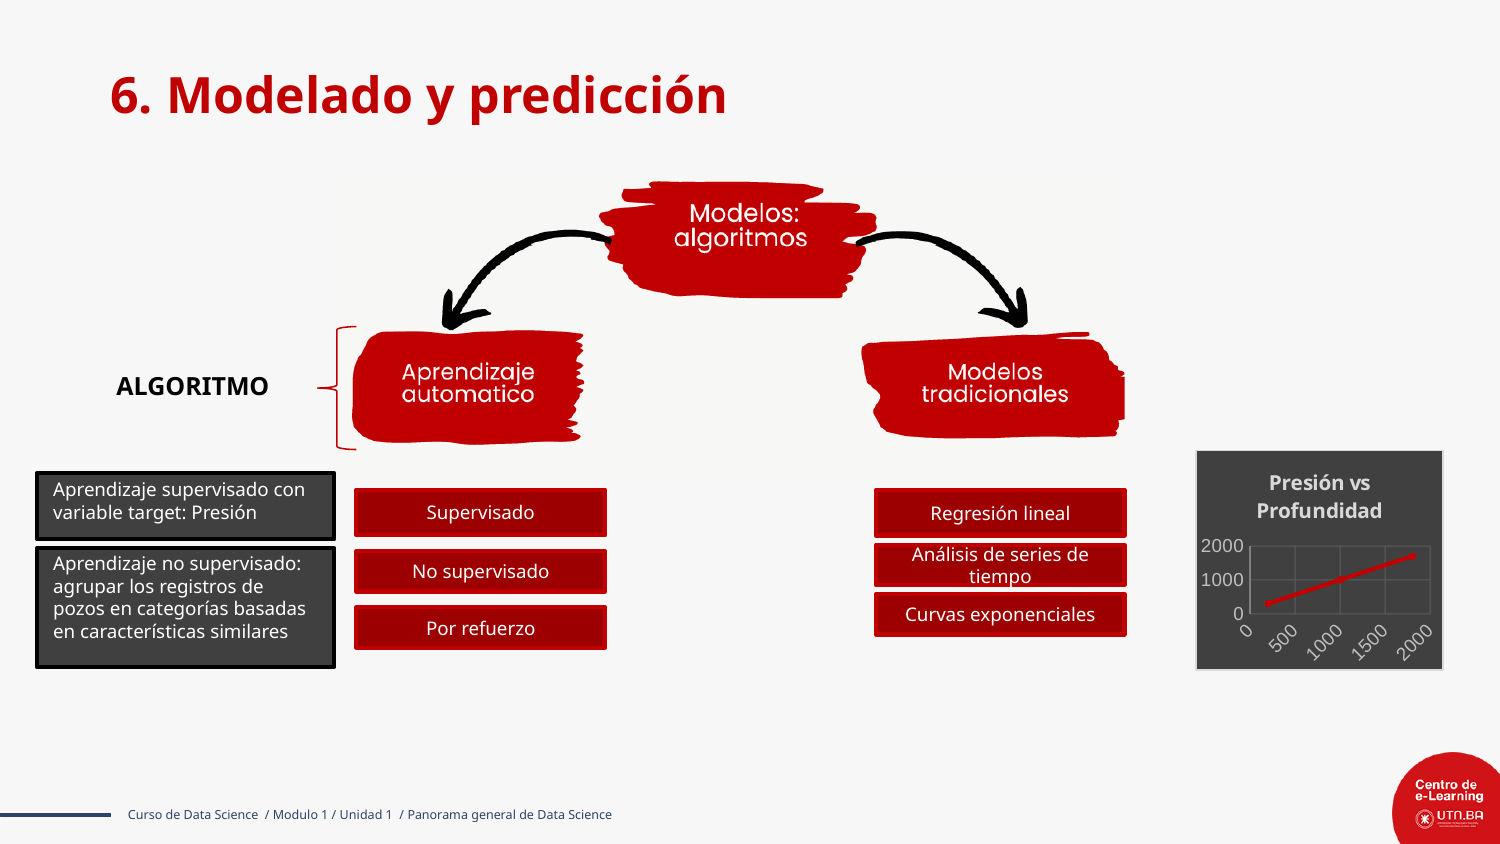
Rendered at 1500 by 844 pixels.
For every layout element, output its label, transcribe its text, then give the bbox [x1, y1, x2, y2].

text_box Curvas exponenciales [874, 592, 1127, 637]
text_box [36, 544, 335, 690]
text_box Supervisado [354, 488, 607, 537]
text_box [316, 386, 328, 390]
text_box Curso de Data Science / Modulo 1 / Unidad 1 / Panorama general de Data Science [112, 791, 1125, 829]
chart [1194, 449, 1444, 672]
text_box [36, 470, 335, 540]
text_box ALGORITMO [79, 362, 307, 408]
picture [0, 0, 1500, 844]
text_box Análisis de series de tiempo [874, 543, 1127, 587]
text_box No supervisado [354, 549, 607, 594]
text_box Regresión lineal [874, 488, 1127, 538]
text_box Por refuerzo [354, 605, 607, 650]
text_box 6. Modelado y predicción [95, 55, 1240, 140]
